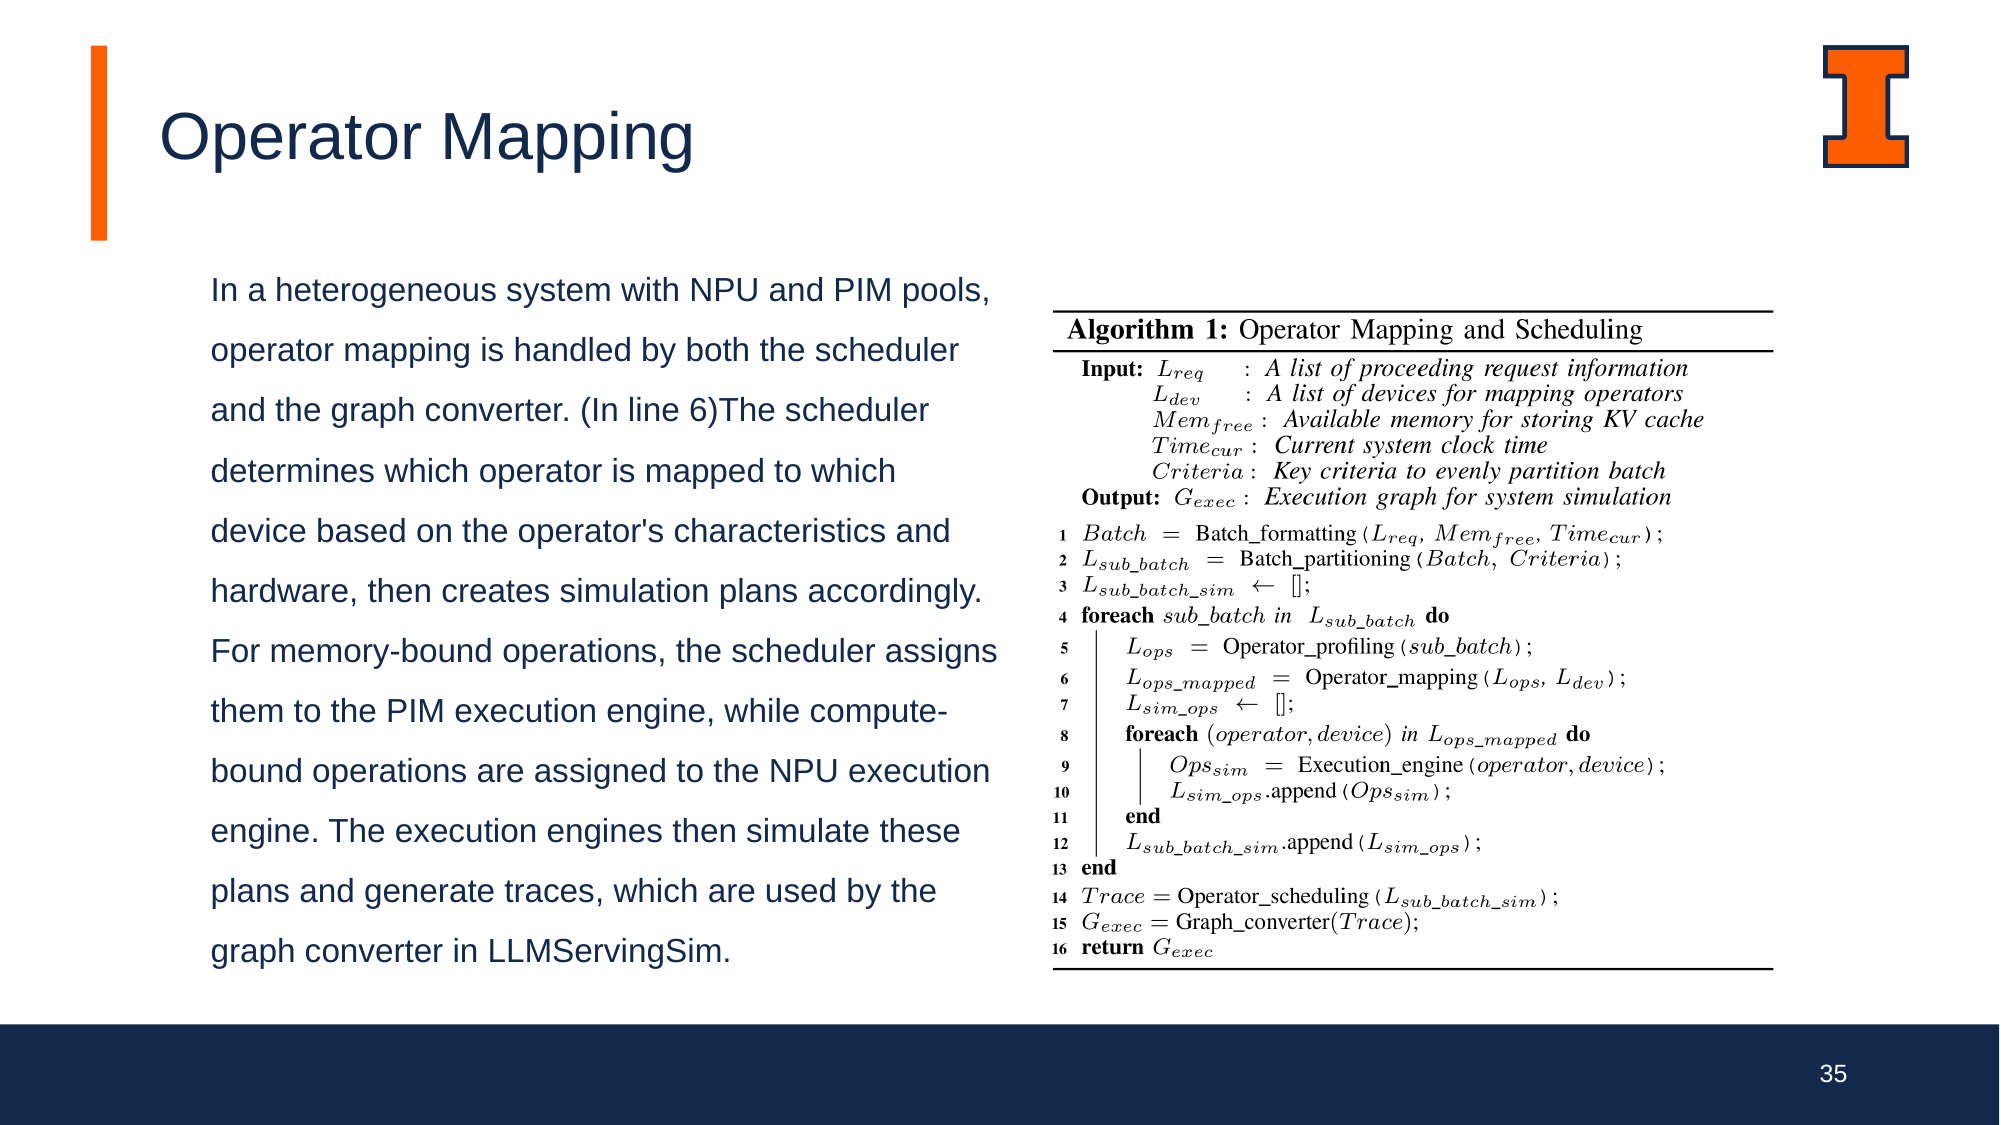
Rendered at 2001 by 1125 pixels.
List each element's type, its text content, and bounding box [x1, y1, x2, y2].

list Operator Mapping [107, 45, 1809, 241]
picture [1037, 292, 1801, 1003]
picture [1823, 45, 1909, 168]
list In a heterogeneous system with NPU and PIM pools, operator mapping is handled by both the scheduler and the graph converter. (In line 6)The scheduler determines which operator is mapped to which device based on the operator's characteristics and hardware, then creates simulation plans accordingly. For memory-bound operations, the scheduler assigns them to the PIM execution engine, while compute-bound operations are assigned to the NPU execution engine. The execution engines then simulate these plans and generate traces, which are used by the graph converter in LLMServingSim. [107, 240, 1017, 1026]
slide_number 35 [1412, 1042, 1863, 1103]
